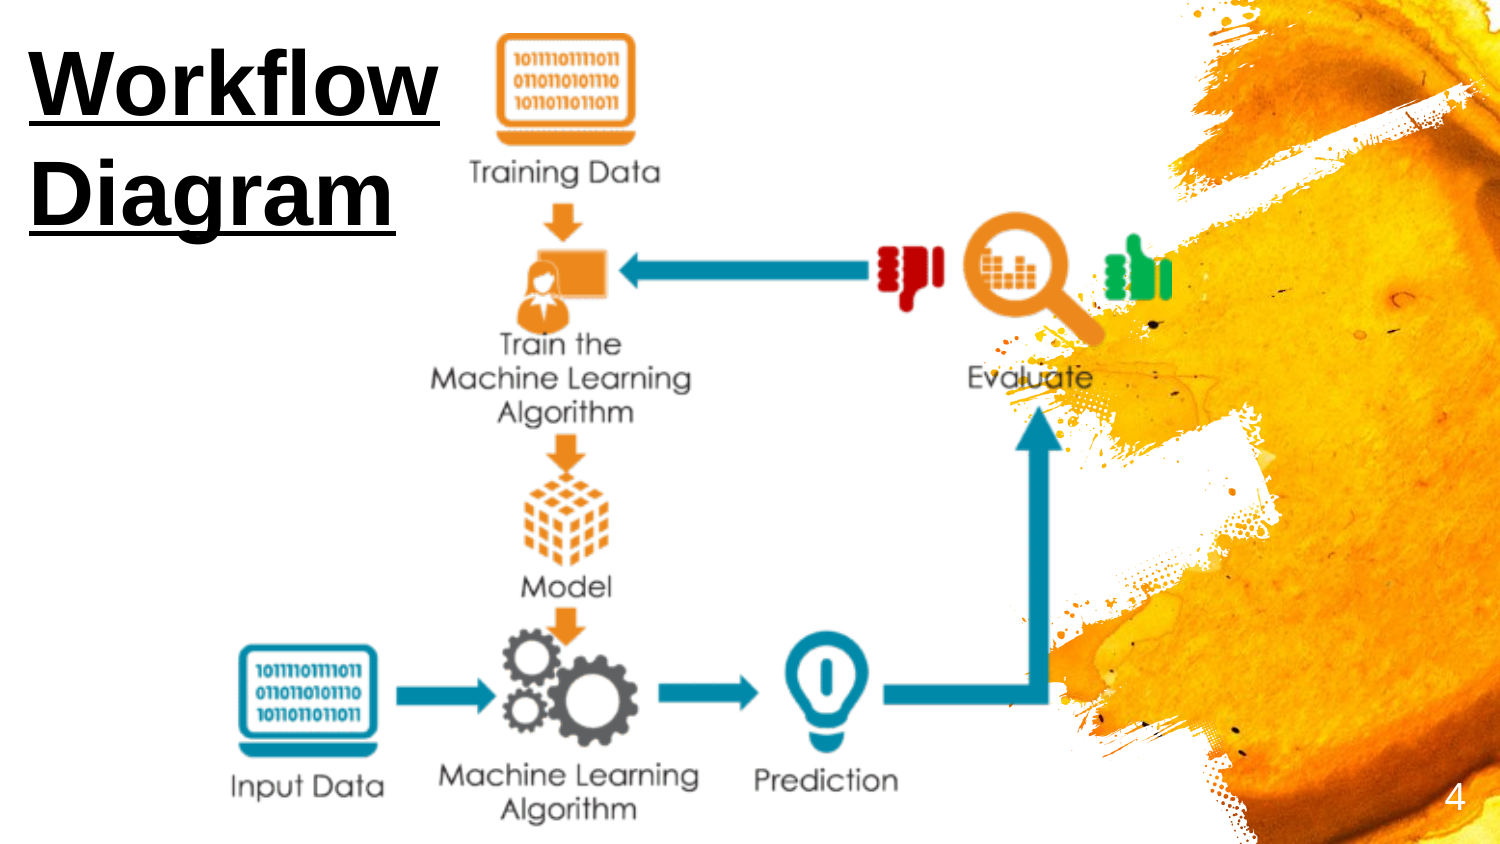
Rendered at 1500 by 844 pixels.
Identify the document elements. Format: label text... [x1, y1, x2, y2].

text_box Workflow Diagram [14, 16, 458, 252]
slide_number 4 [1391, 766, 1482, 832]
picture [0, 0, 1500, 844]
